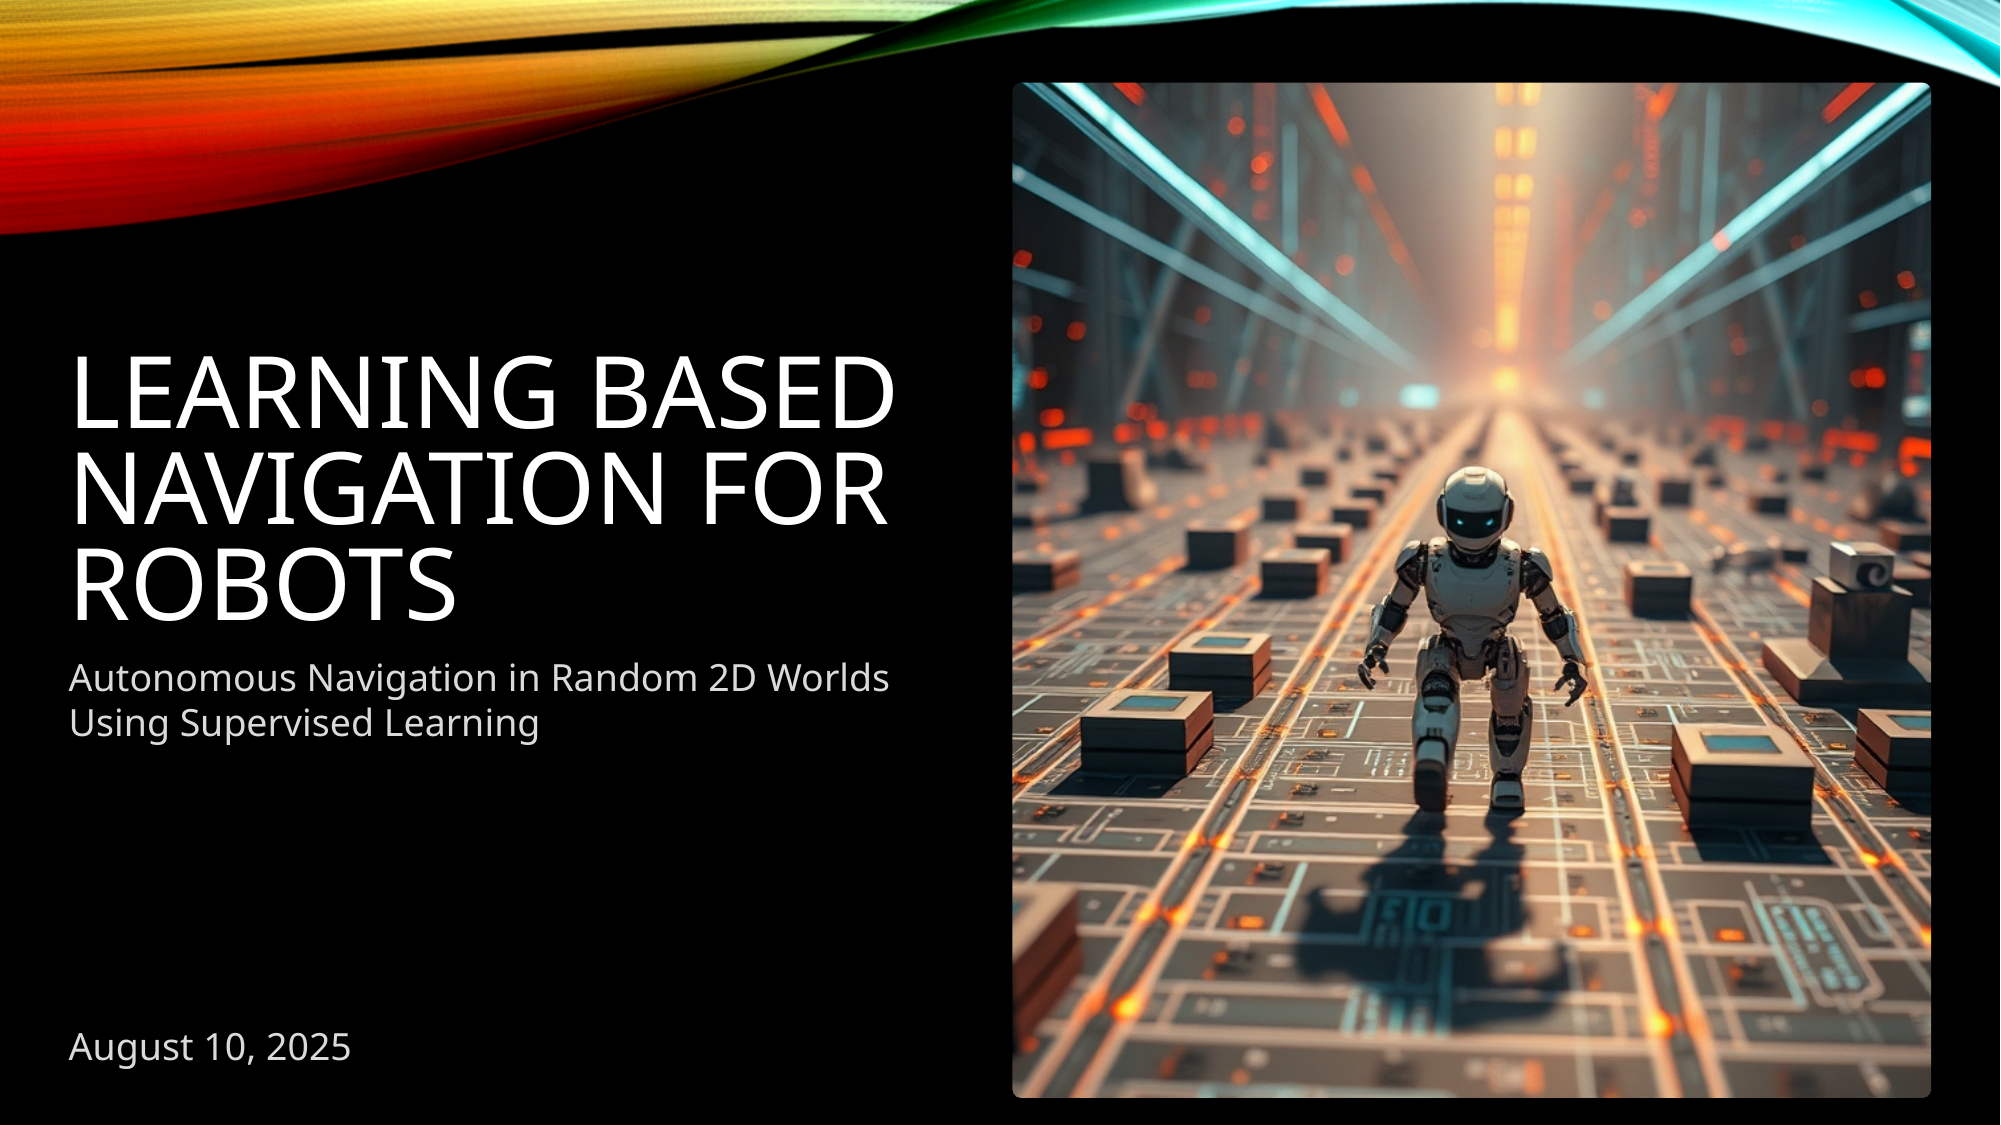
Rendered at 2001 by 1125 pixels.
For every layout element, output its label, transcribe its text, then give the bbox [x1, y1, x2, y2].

picture [0, 0, 2000, 1099]
title Learning Based Navigation for Robots [68, 147, 988, 646]
subtitle August 10, 2025 [68, 1009, 988, 1088]
text_box Autonomous Navigation in Random 2D Worlds Using Supervised Learning [68, 646, 988, 797]
